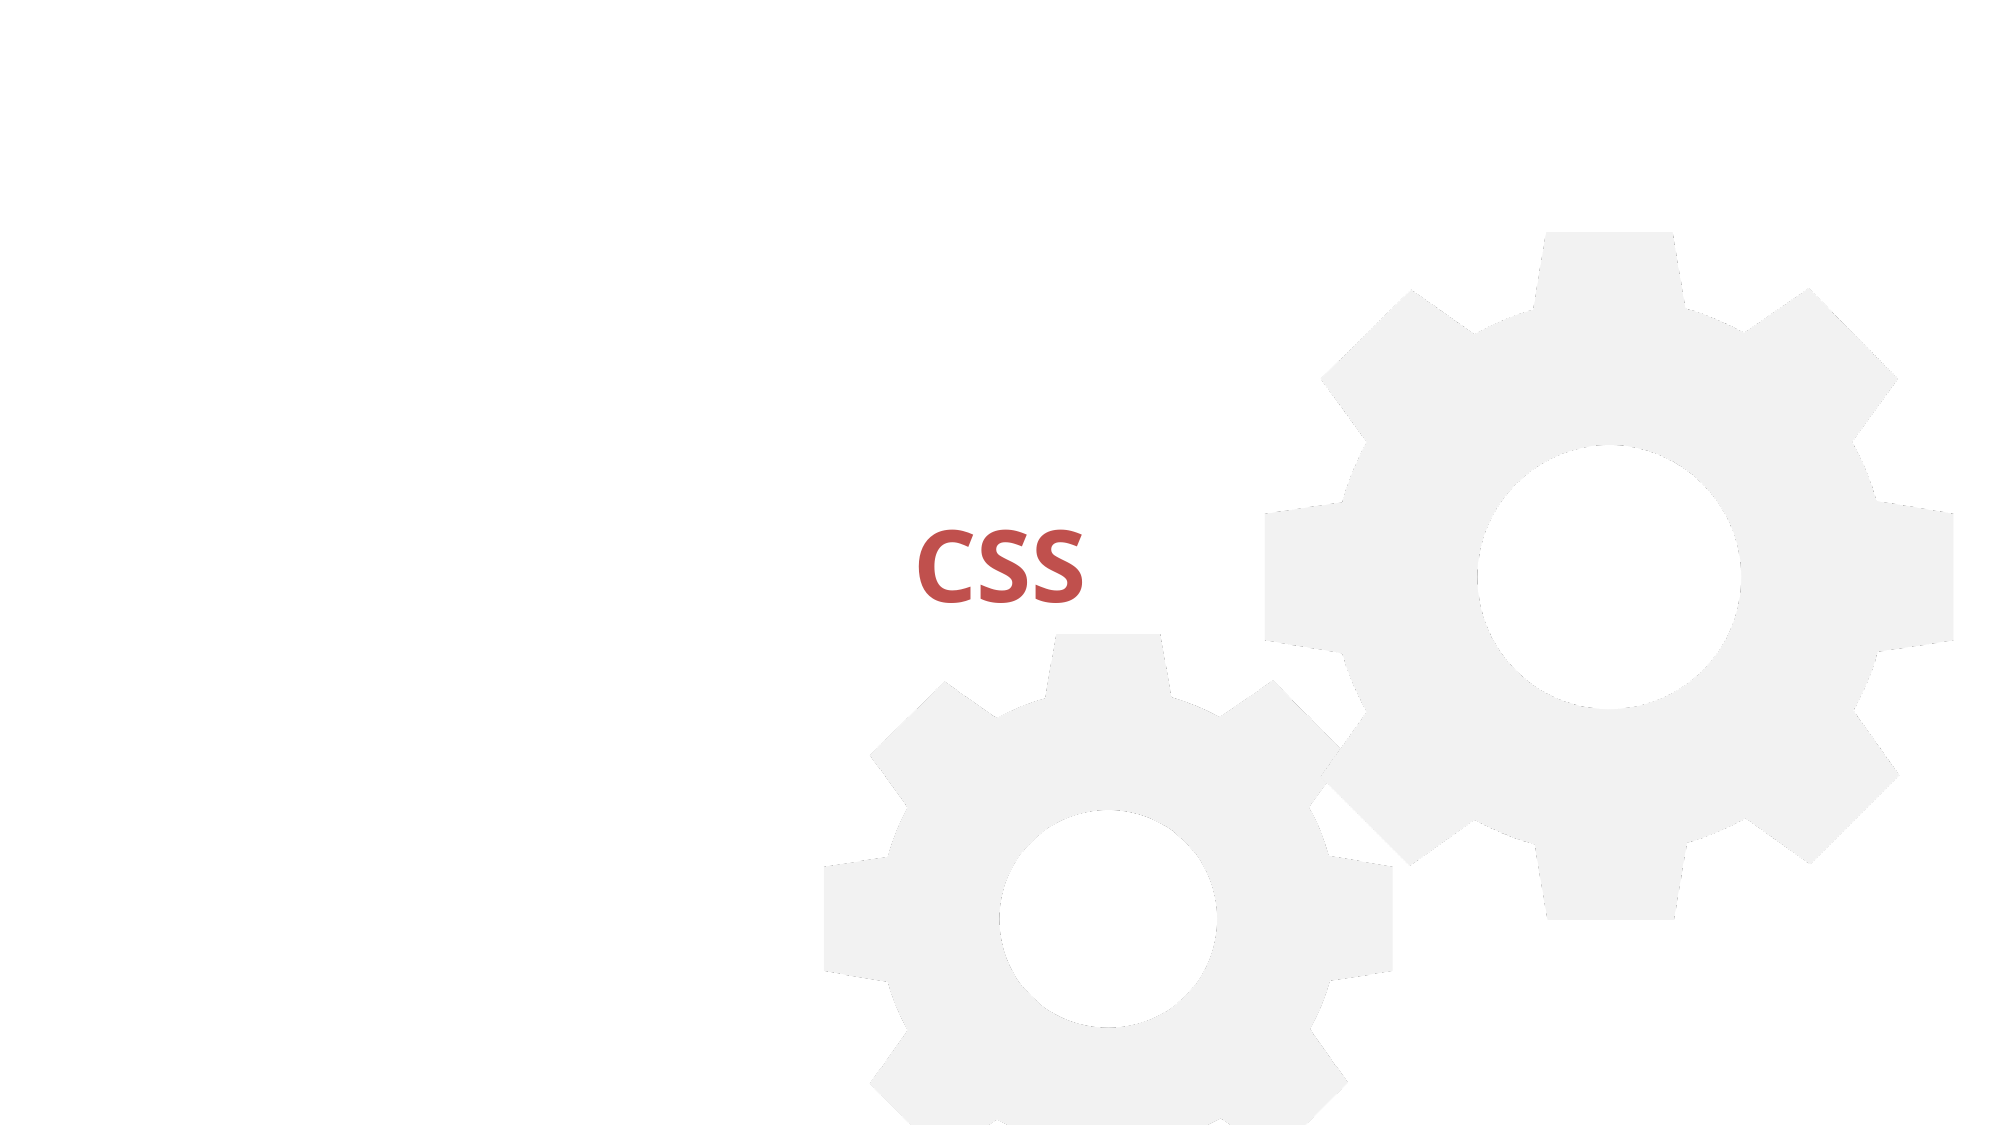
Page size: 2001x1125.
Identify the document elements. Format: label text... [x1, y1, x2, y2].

picture [823, 232, 1954, 1125]
title CSS [56, 492, 1944, 633]
